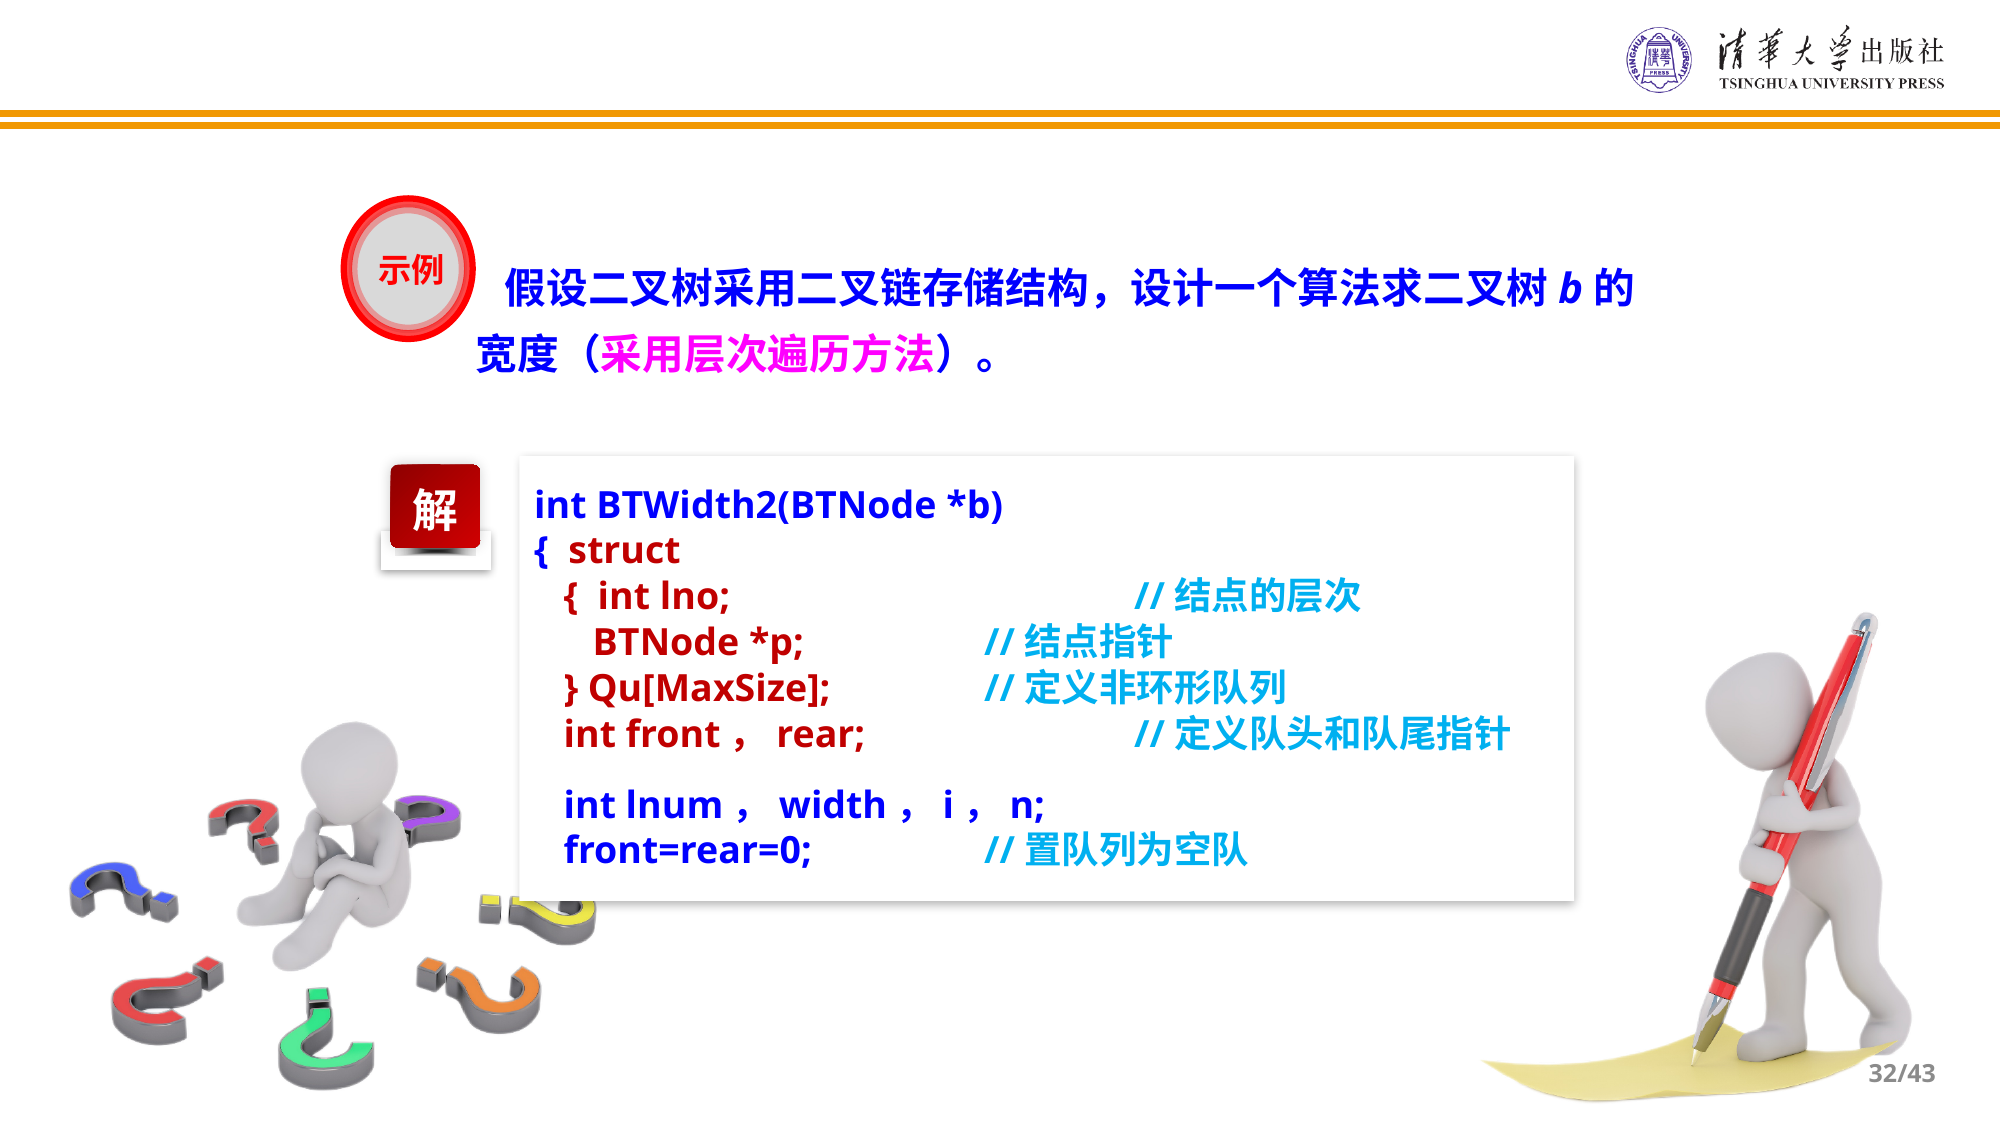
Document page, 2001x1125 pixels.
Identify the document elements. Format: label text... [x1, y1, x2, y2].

text_box int BTWidth2(BTNode *b) { struct { int lno; //结点的层次 BTNode *p; //结点指针 } Qu[MaxSize]; //定义非环形队列 int front，rear; //定义队头和队尾指针 int lnum，width，i，n; front=rear=0; //置队列为空队 [519, 455, 1575, 902]
picture [1436, 568, 1999, 1125]
picture [48, 578, 612, 1125]
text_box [390, 459, 510, 556]
picture [1590, 0, 2001, 144]
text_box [343, 198, 1680, 388]
slide_number /43 [1484, 1042, 1951, 1103]
